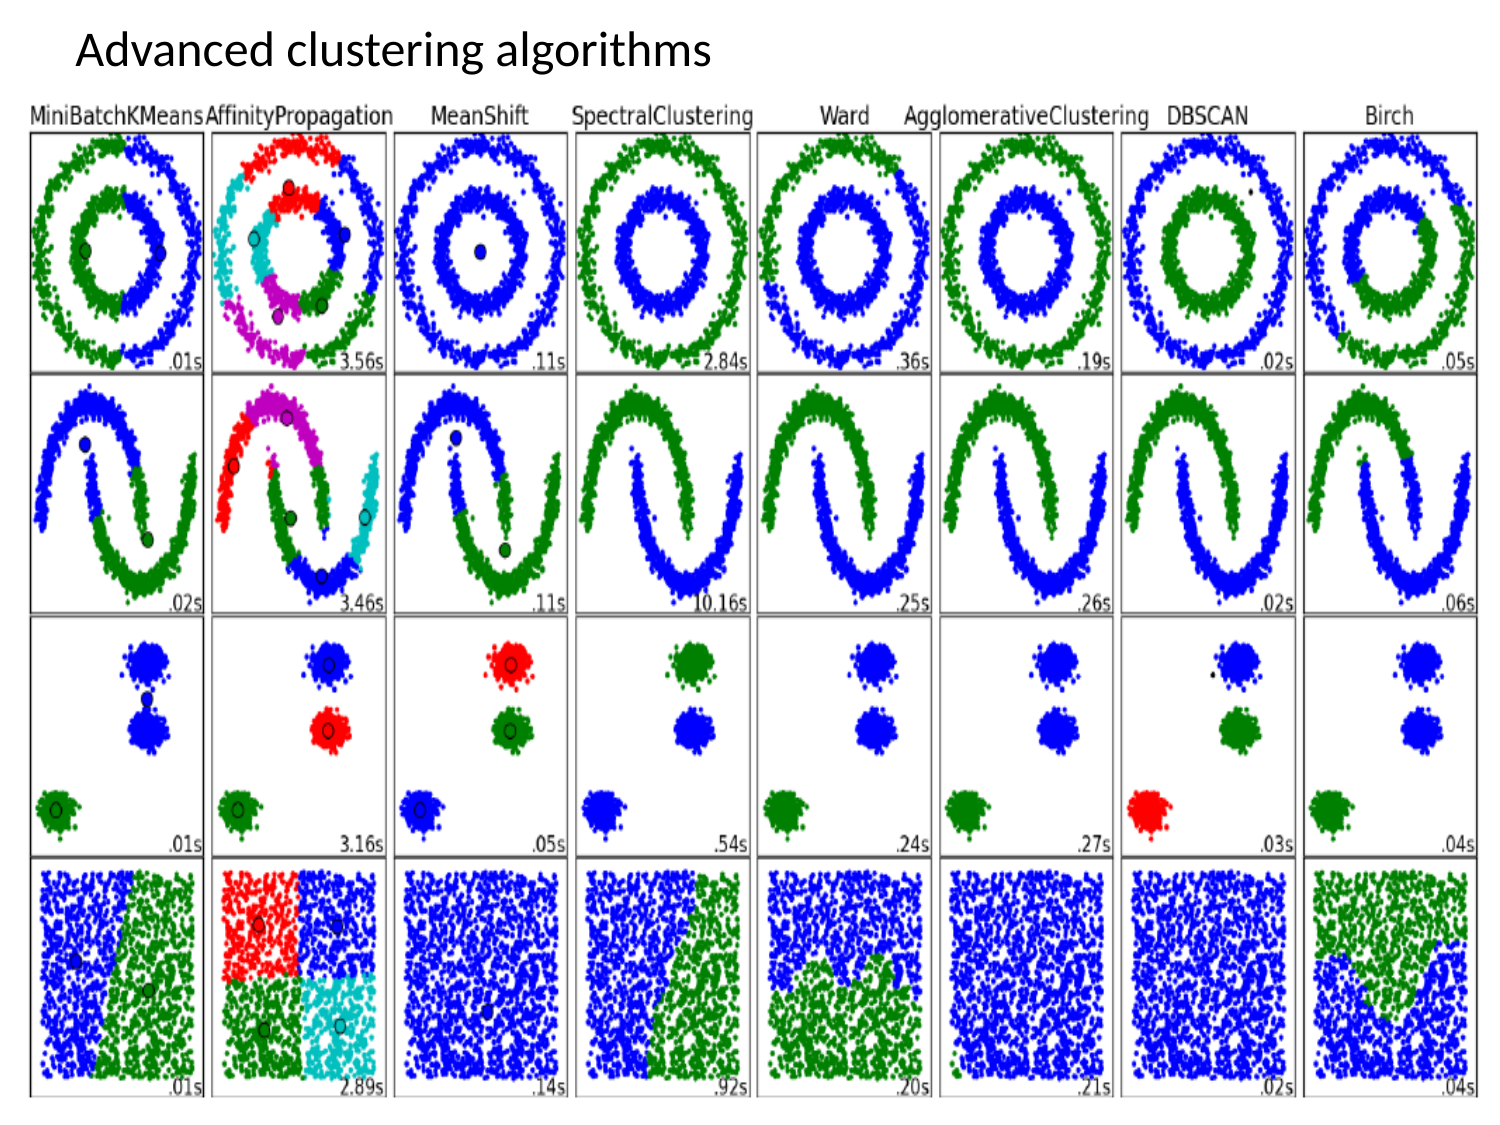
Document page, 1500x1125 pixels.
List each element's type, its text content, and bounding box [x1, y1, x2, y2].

title Advanced clustering algorithms [24, 0, 763, 94]
picture [16, 95, 1488, 1109]
